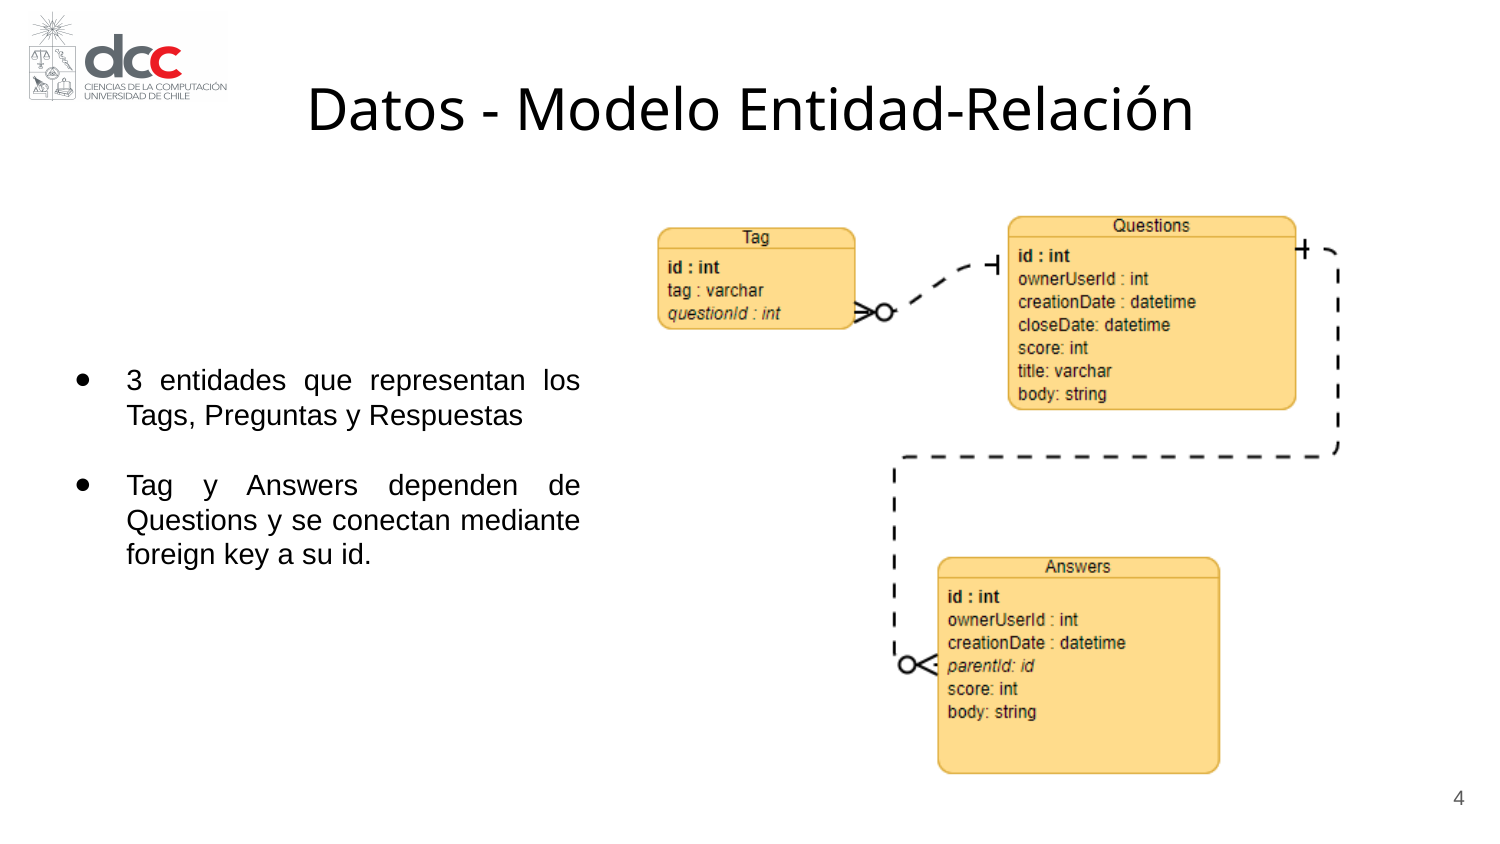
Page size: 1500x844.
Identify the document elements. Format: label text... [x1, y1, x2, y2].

picture [28, 11, 228, 103]
slide_number ‹#› [1389, 764, 1480, 830]
picture [638, 173, 1377, 816]
text_box Datos - Modelo Entidad-Relación [117, 67, 1385, 147]
text_box 3 entidades que representan los Tags, Preguntas y Respuestas Tag y Answers dependen de Questions y se conectan mediante foreign key a su id. [36, 346, 597, 586]
